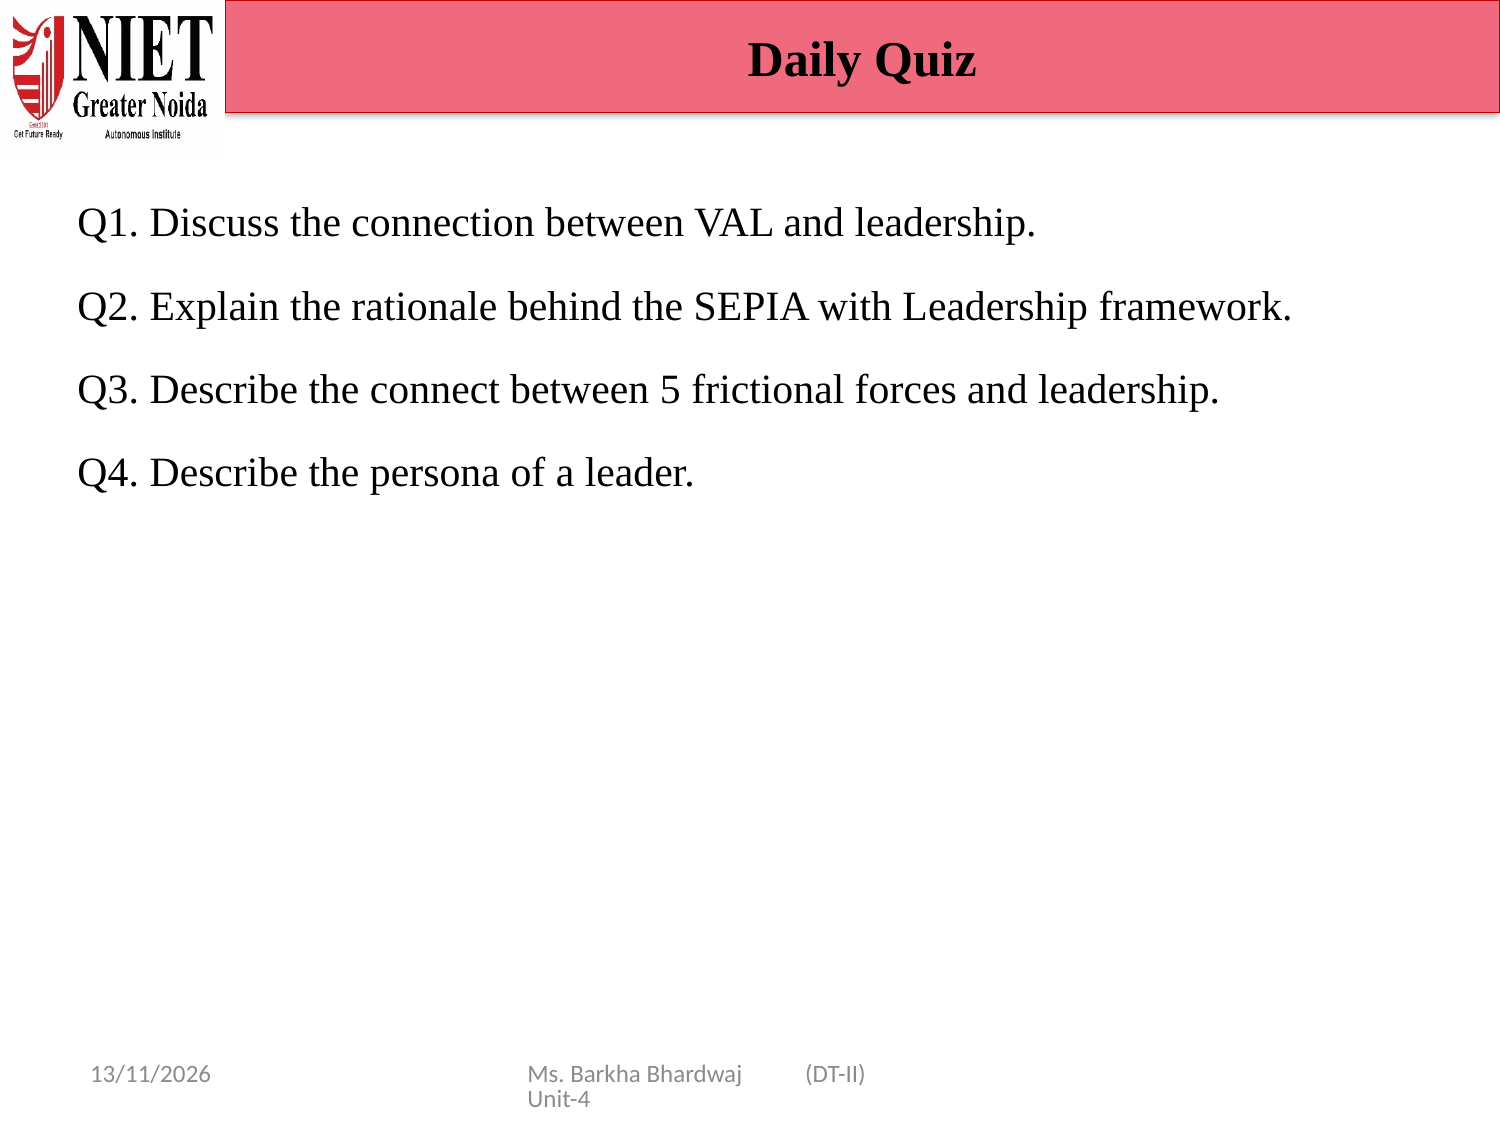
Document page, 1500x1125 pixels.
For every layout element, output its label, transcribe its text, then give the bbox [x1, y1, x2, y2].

footer Ms. Barkha Bhardwaj (DT-II) Unit-4 [512, 1042, 988, 1103]
picture [0, 0, 226, 156]
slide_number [75, 1042, 425, 1103]
list Q1. Discuss the connection between VAL and leadership. Q2. Explain the rationale behind the SEPIA with Leadership framework. Q3. Describe the connect between 5 frictional forces and leadership. Q4. Describe the persona of a leader. [62, 187, 1438, 1000]
text_box Daily Quiz [226, 0, 1500, 113]
